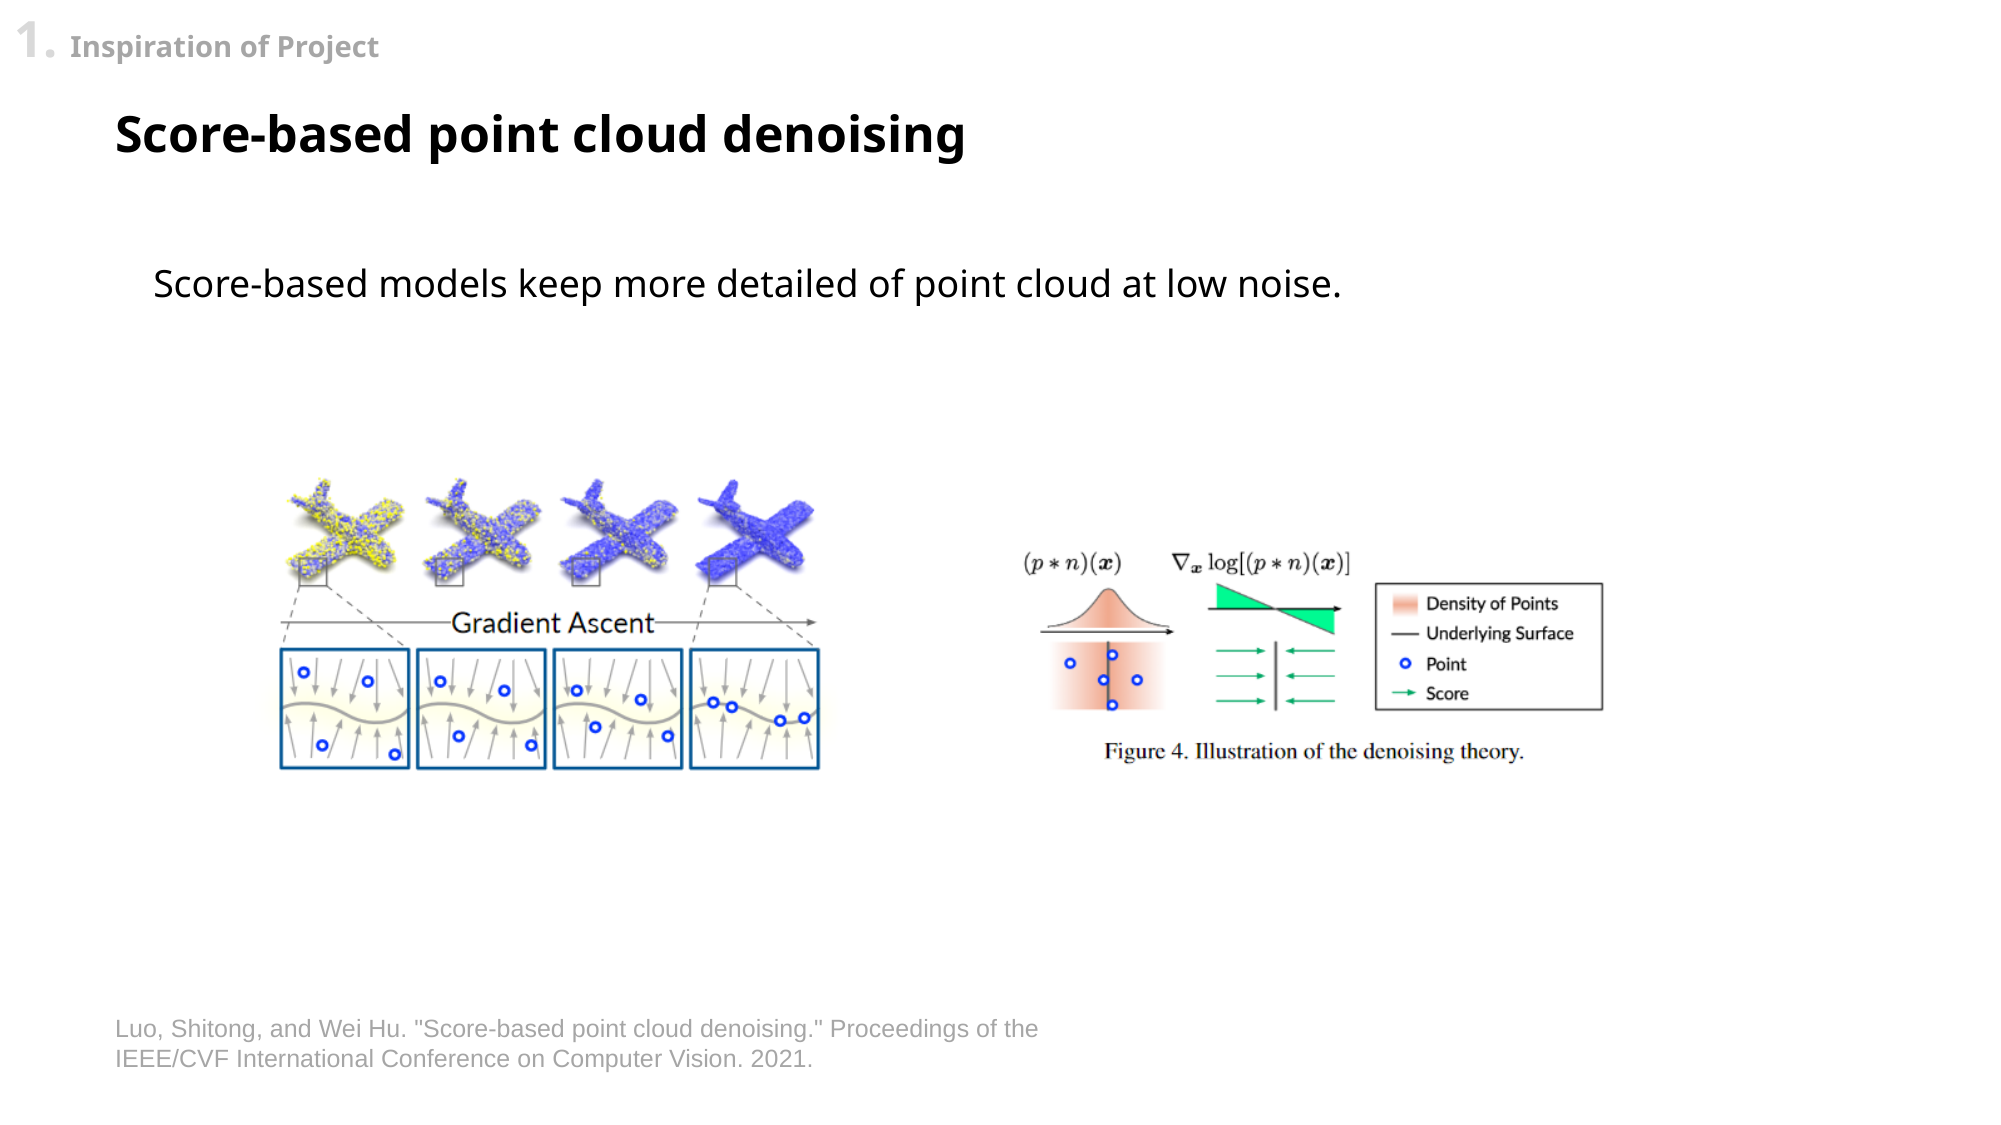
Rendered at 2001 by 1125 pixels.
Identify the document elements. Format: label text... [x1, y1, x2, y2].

text_box Score-based point cloud denoising [100, 95, 1900, 171]
picture [999, 529, 1636, 782]
text_box 1. Inspiration of Project [0, 0, 1799, 75]
text_box Luo, Shitong, and Wei Hu. "Score-based point cloud denoising." Proceedings of the IEEE/CVF International Conference on Computer Vision. 2021. [100, 1004, 1098, 1080]
text_box Score-based models keep more detailed of point cloud at low noise. [138, 252, 1810, 313]
picture [237, 466, 878, 782]
